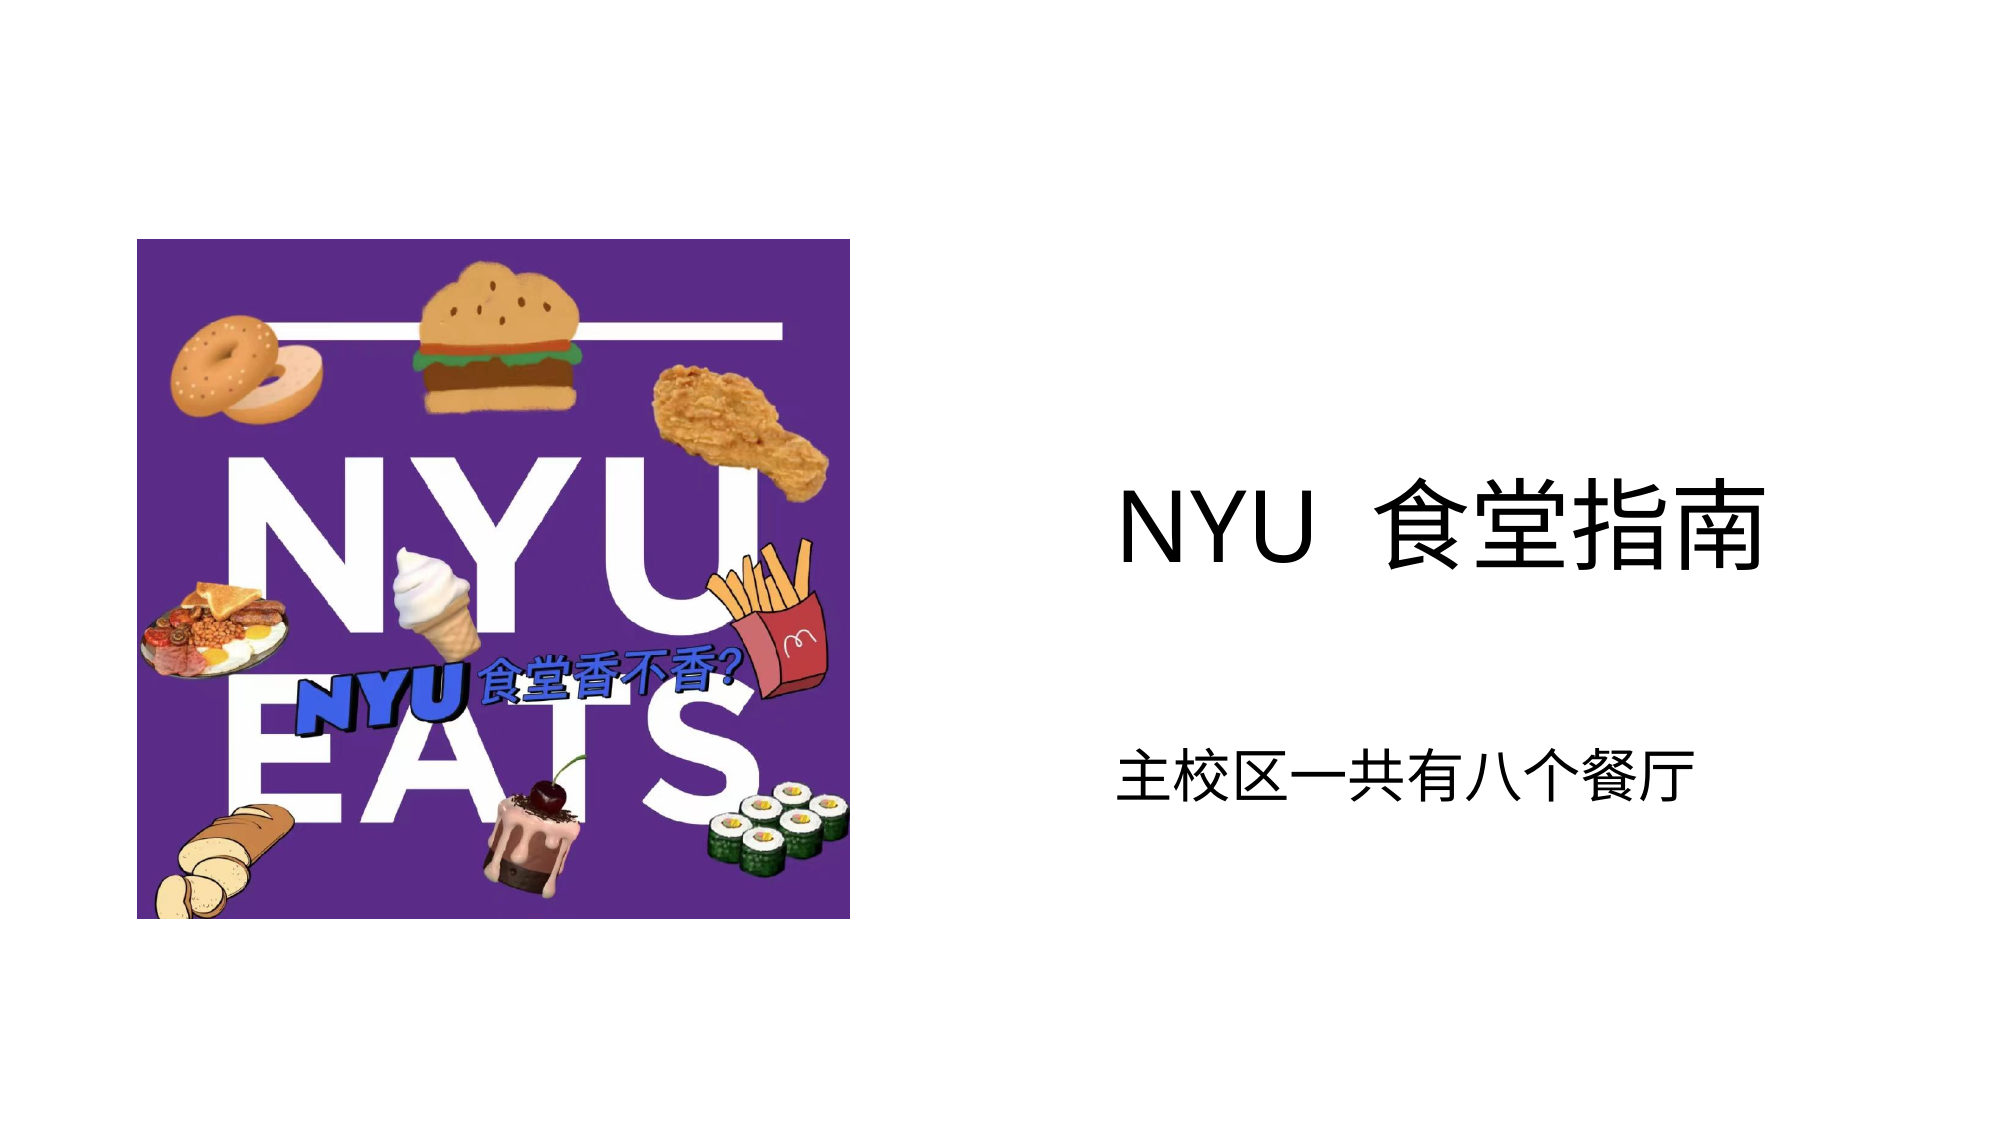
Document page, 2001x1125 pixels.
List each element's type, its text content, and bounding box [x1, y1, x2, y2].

picture [137, 239, 850, 919]
text_box 主校区一共有八个餐厅 [1099, 731, 1883, 792]
text_box NYU 食堂指南 [1099, 455, 1904, 516]
